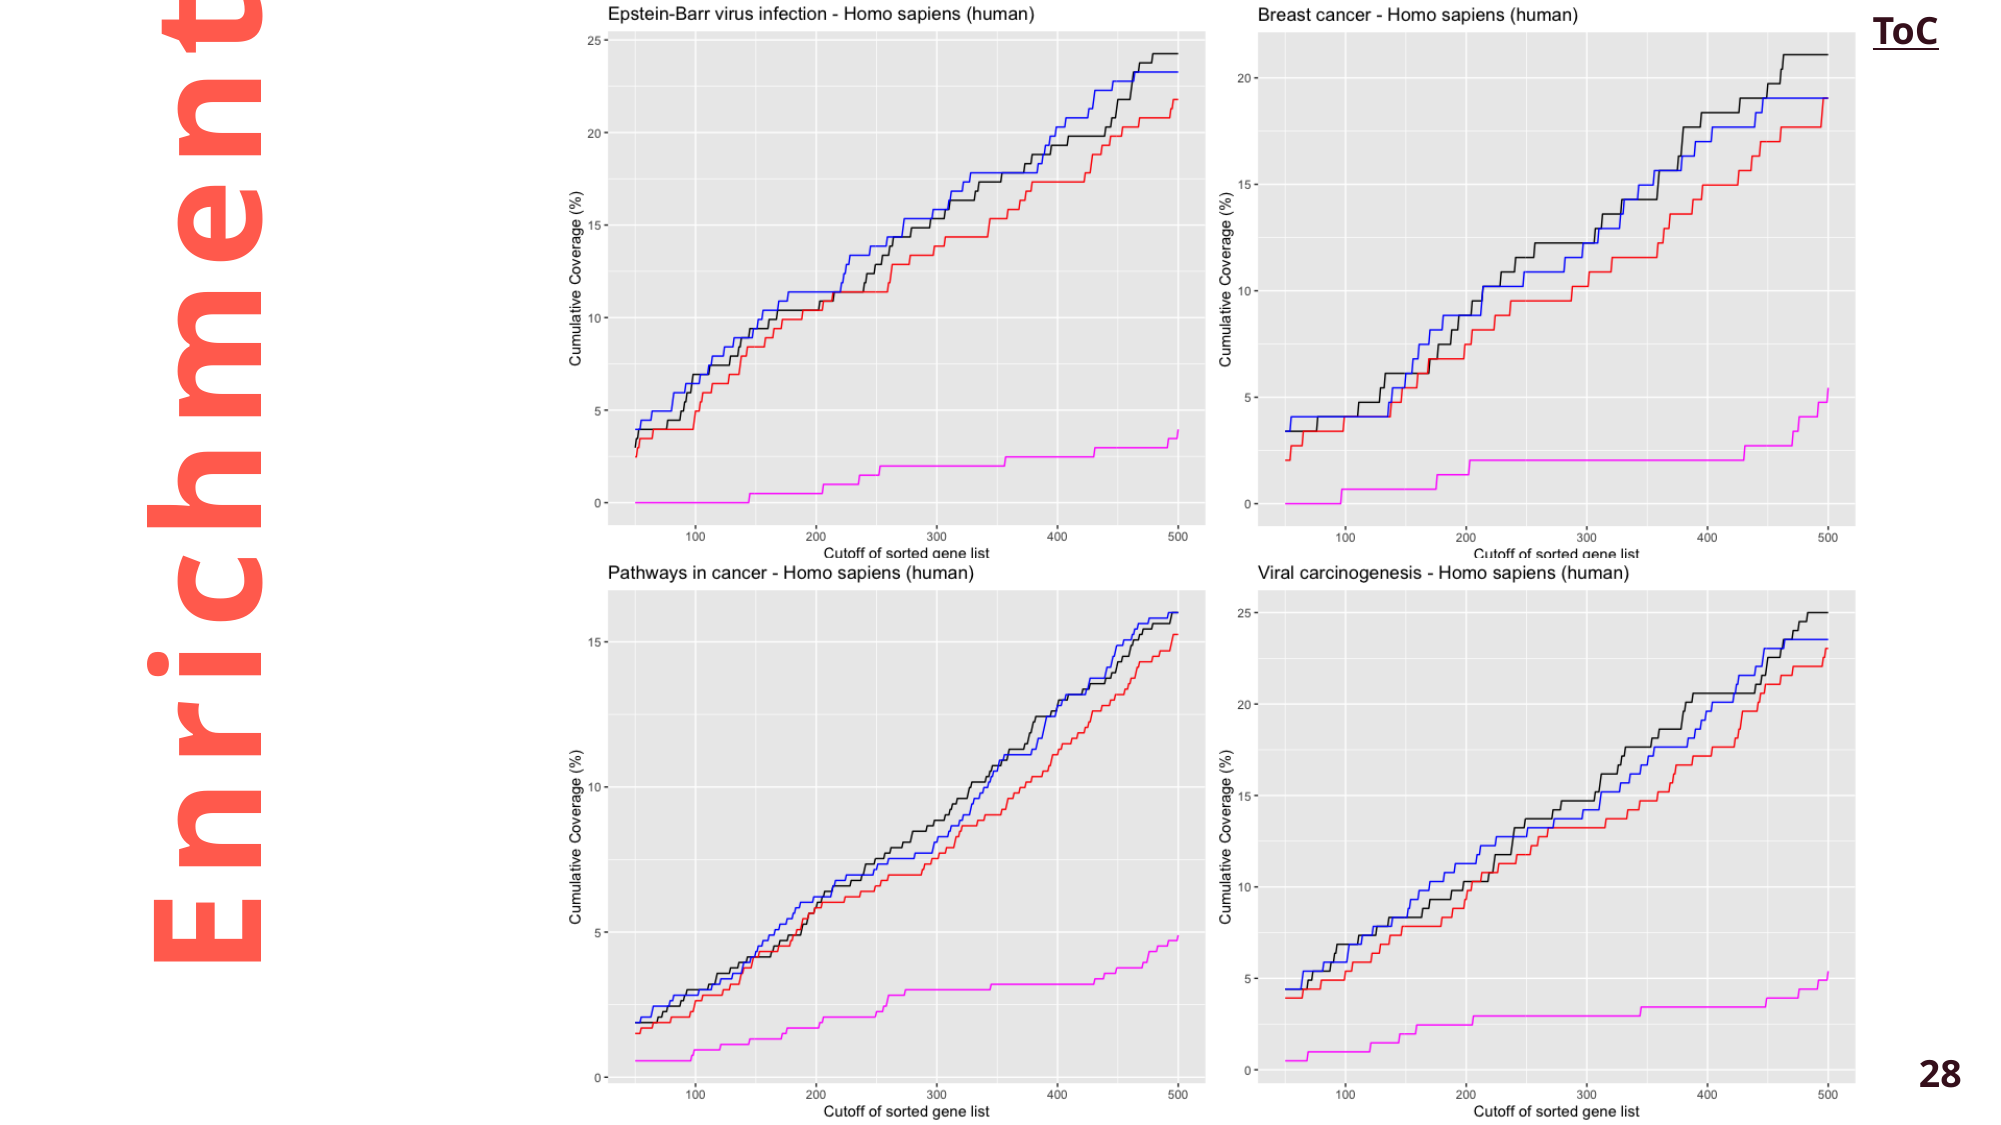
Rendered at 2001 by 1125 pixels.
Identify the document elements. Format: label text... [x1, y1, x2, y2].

picture [562, 0, 1863, 1125]
text_box ToC [1863, 0, 1954, 66]
text_box 28 [1904, 1042, 1977, 1103]
text_box Enrichment [0, 0, 302, 991]
